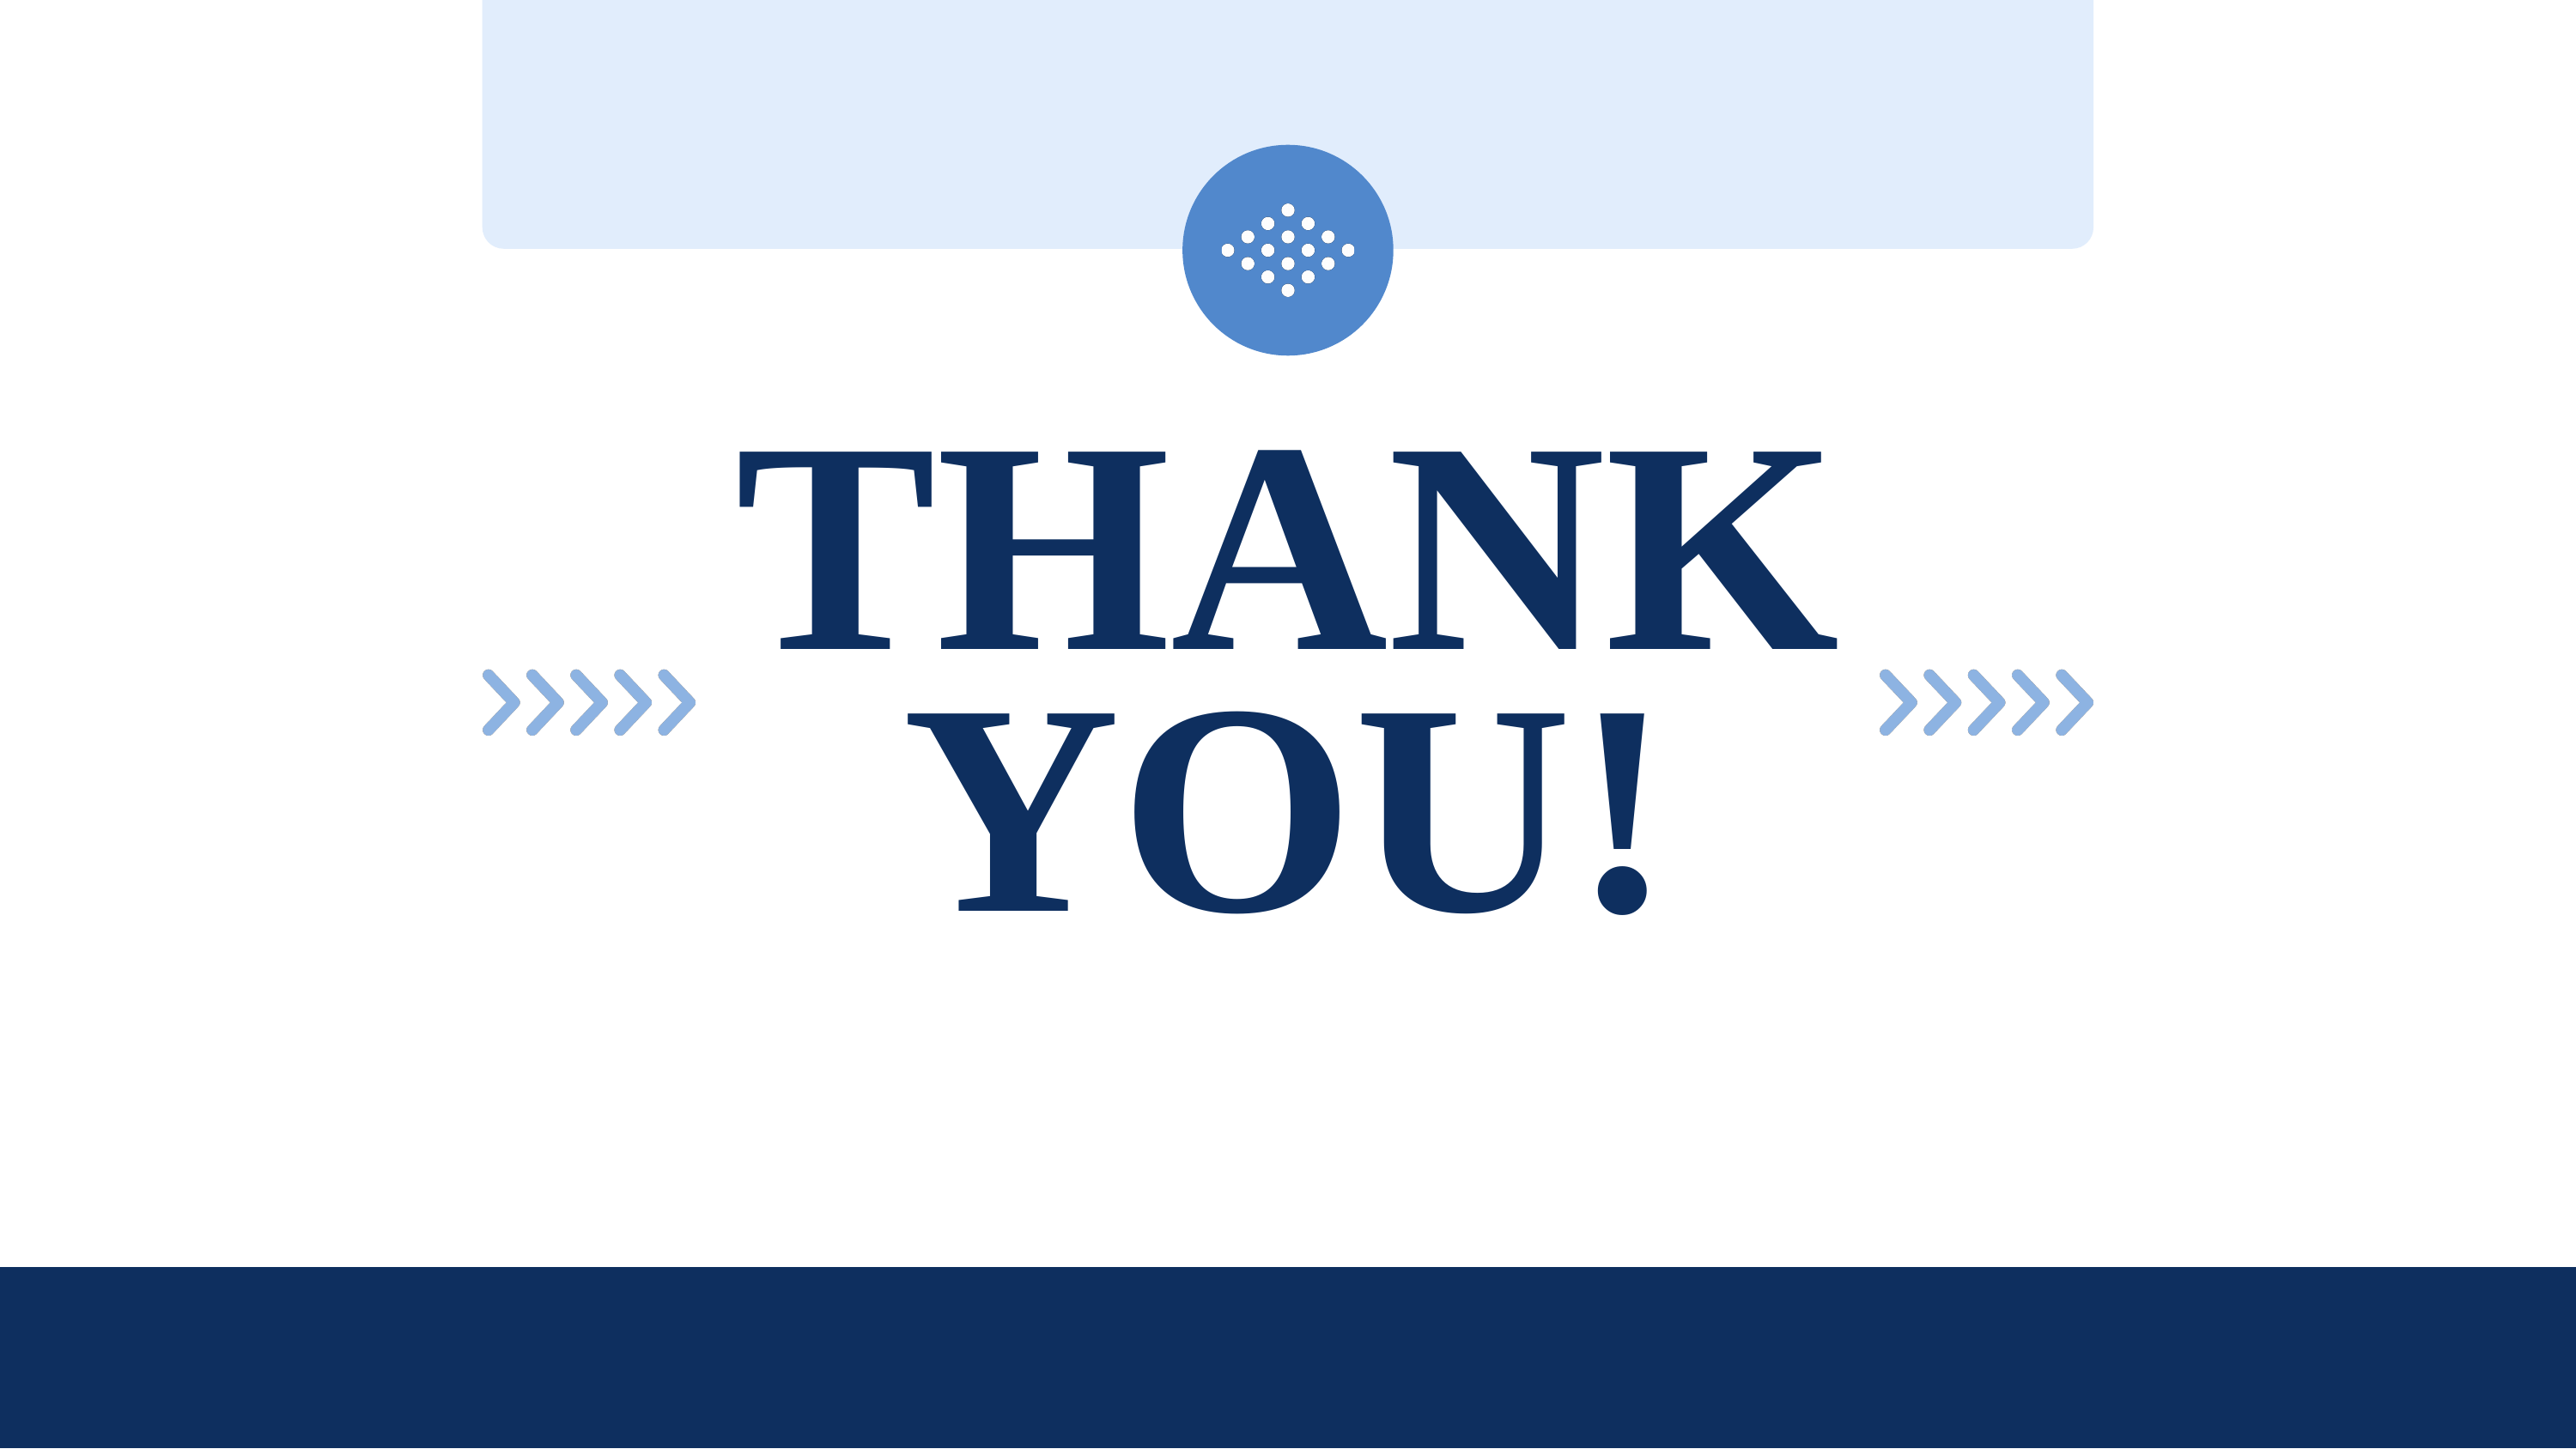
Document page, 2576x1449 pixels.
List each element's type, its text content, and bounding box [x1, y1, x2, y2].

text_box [482, 0, 2094, 249]
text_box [0, 1266, 2576, 1449]
text_box [1879, 669, 2094, 736]
text_box THANK YOU! [629, 447, 1947, 972]
text_box [482, 669, 696, 736]
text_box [1182, 144, 1394, 356]
